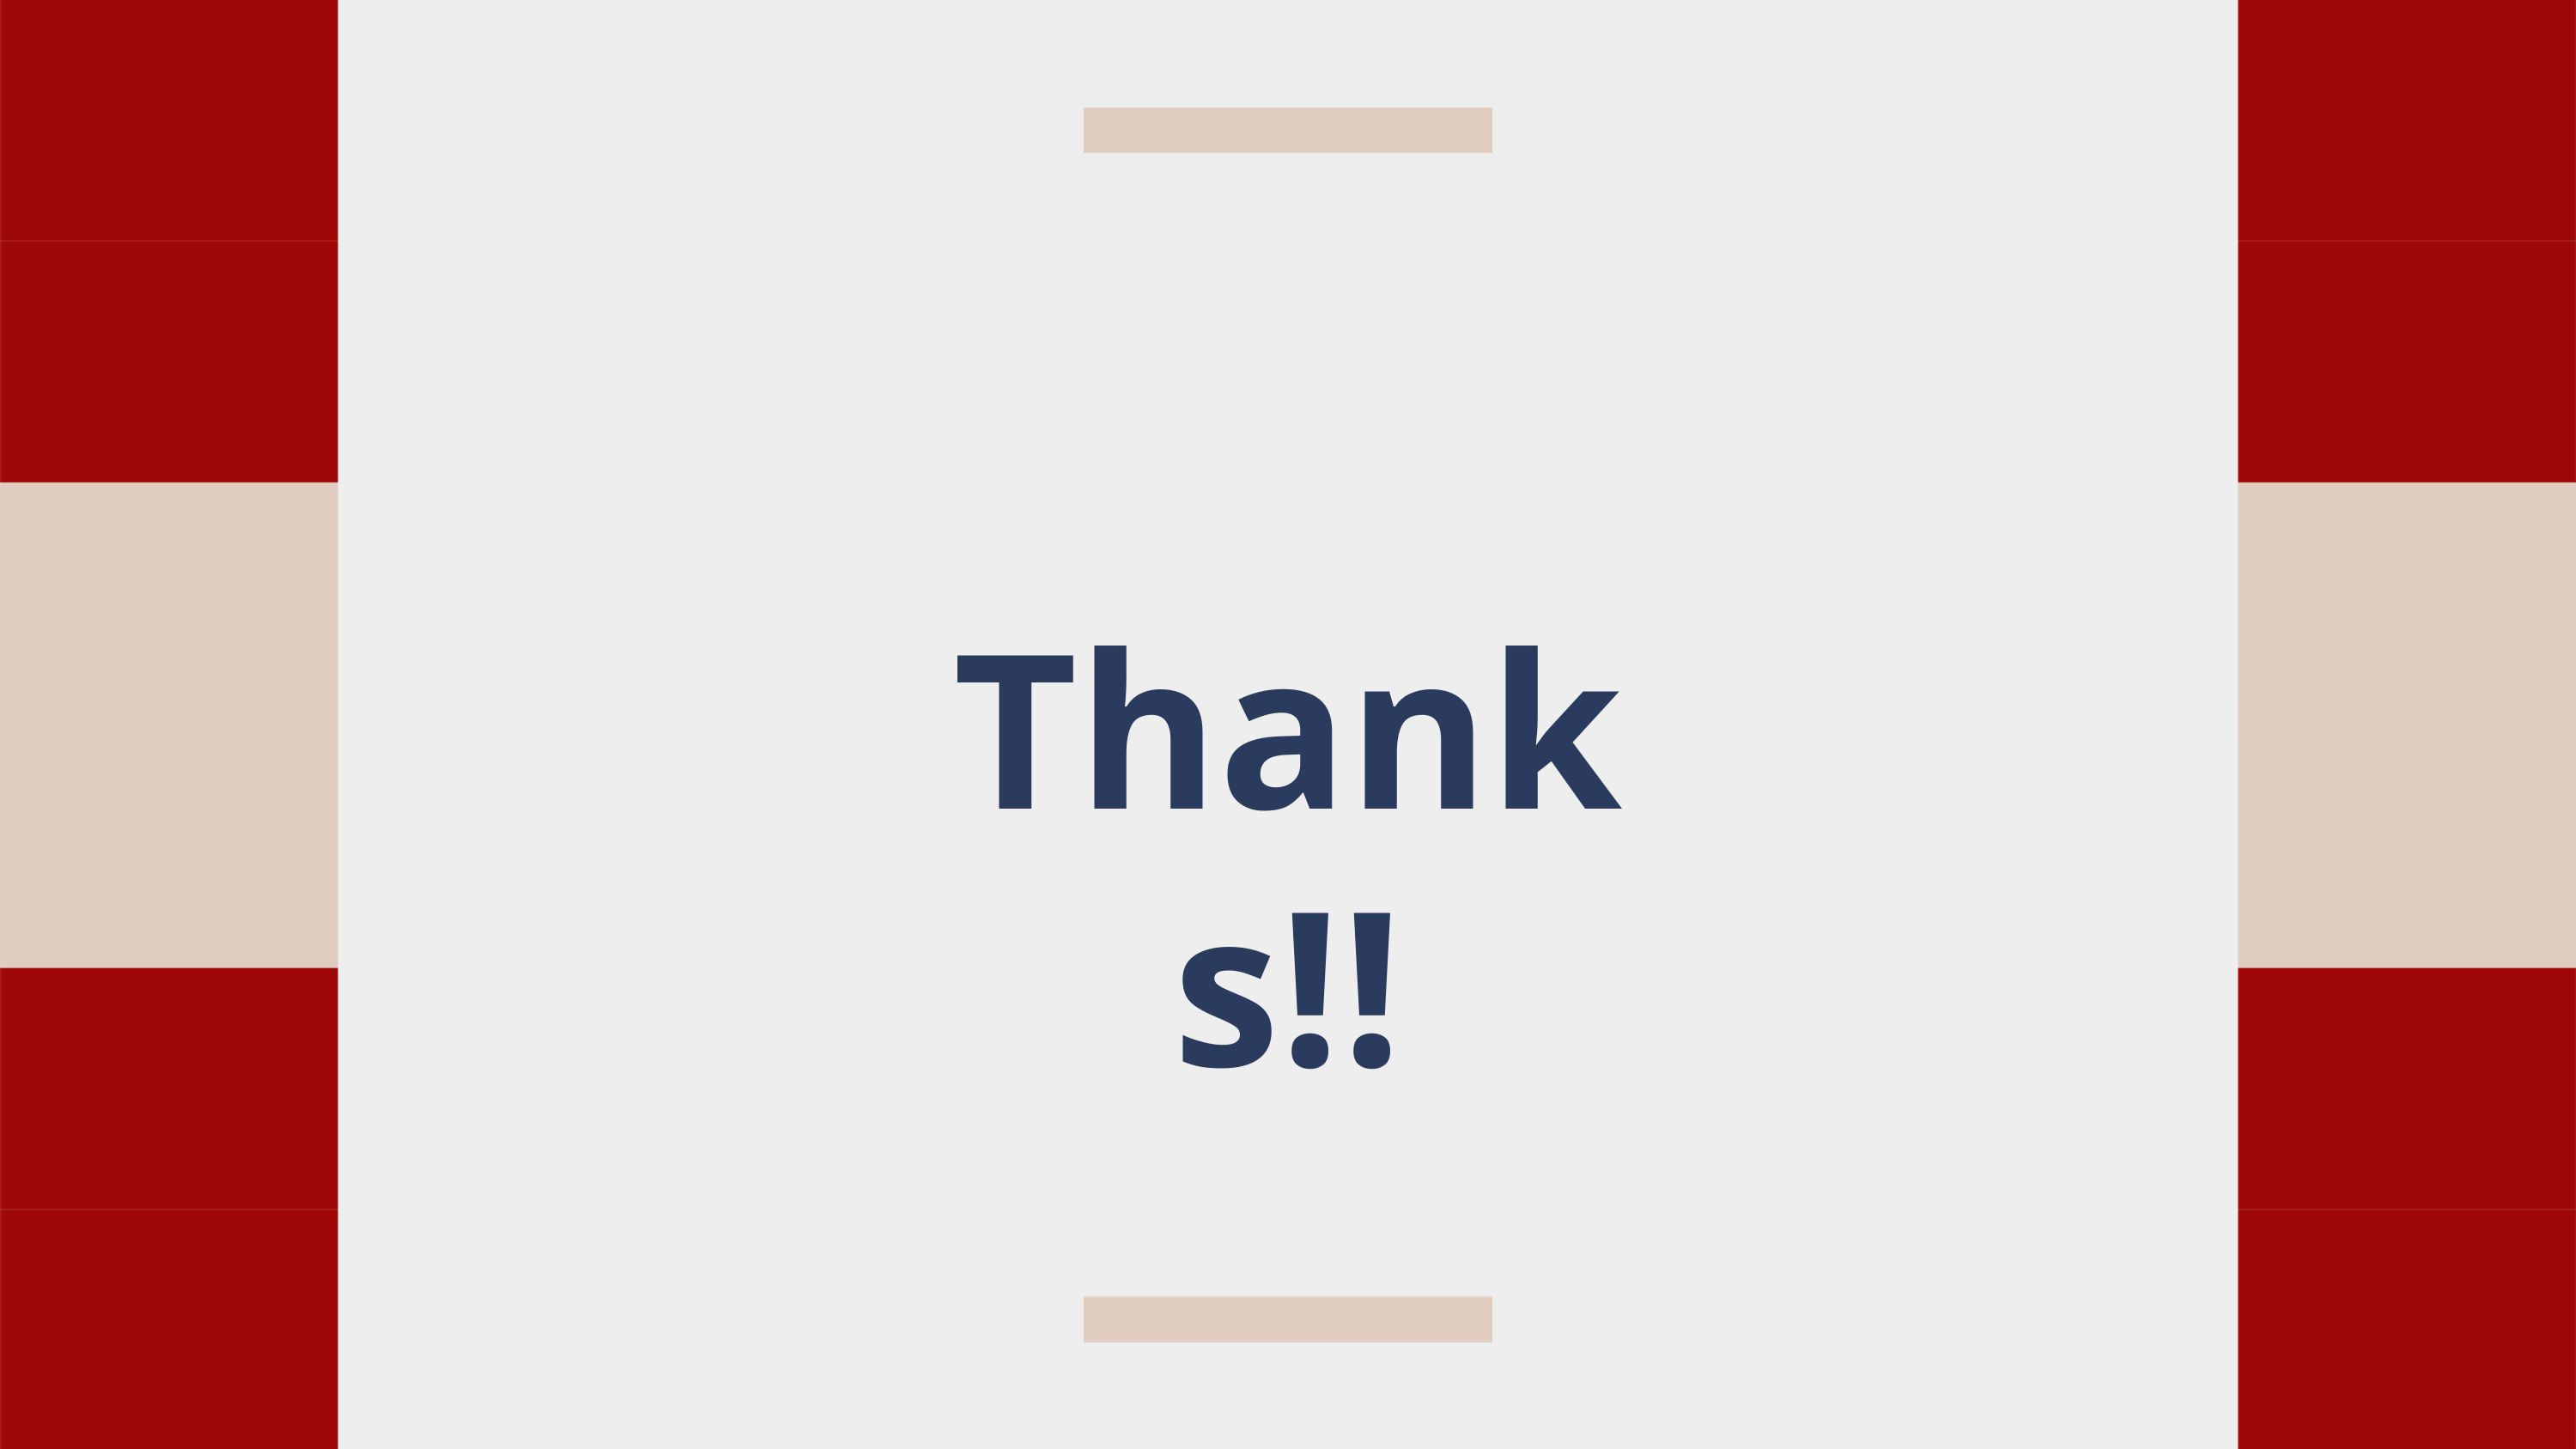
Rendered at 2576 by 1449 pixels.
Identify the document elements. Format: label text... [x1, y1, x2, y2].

text_box [1084, 1110, 1492, 1343]
text_box [0, 0, 338, 1449]
text_box [2238, 0, 2576, 1449]
text_box [1084, 106, 1492, 594]
text_box Thanks!! [909, 594, 1667, 1110]
